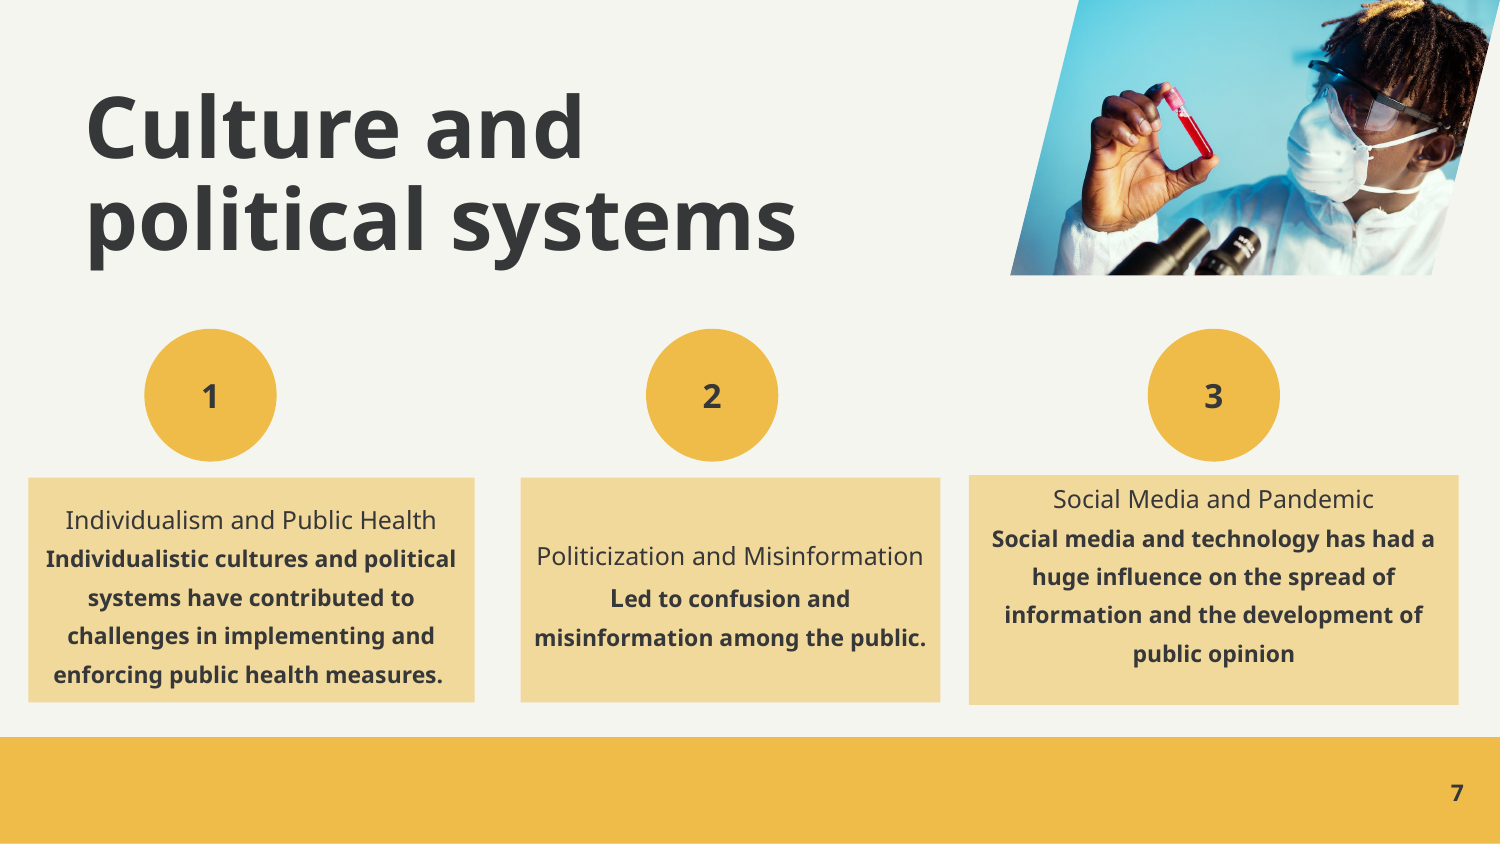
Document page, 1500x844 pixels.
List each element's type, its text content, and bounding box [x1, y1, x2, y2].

text_box [0, 737, 1500, 844]
text_box 3 [1182, 365, 1246, 416]
text_box 1 [179, 365, 242, 415]
slide_number 7 [1374, 779, 1464, 809]
list Individualism and Public Health Individualistic cultures and political systems have contributed to challenges in implementing and enforcing public health measures. [28, 477, 475, 703]
list Politicization and Misinformation Led to confusion and misinformation among the public. [520, 477, 941, 703]
text_box [1147, 328, 1280, 462]
text_box [646, 328, 779, 462]
text_box 2 [680, 365, 744, 416]
text_box Social Media and Pandemic Social media and technology has had a huge influence on the spread of information and the development of public opinion [968, 475, 1459, 705]
title Culture and political systems [84, 84, 917, 276]
picture [1009, 0, 1500, 276]
text_box [144, 328, 277, 462]
